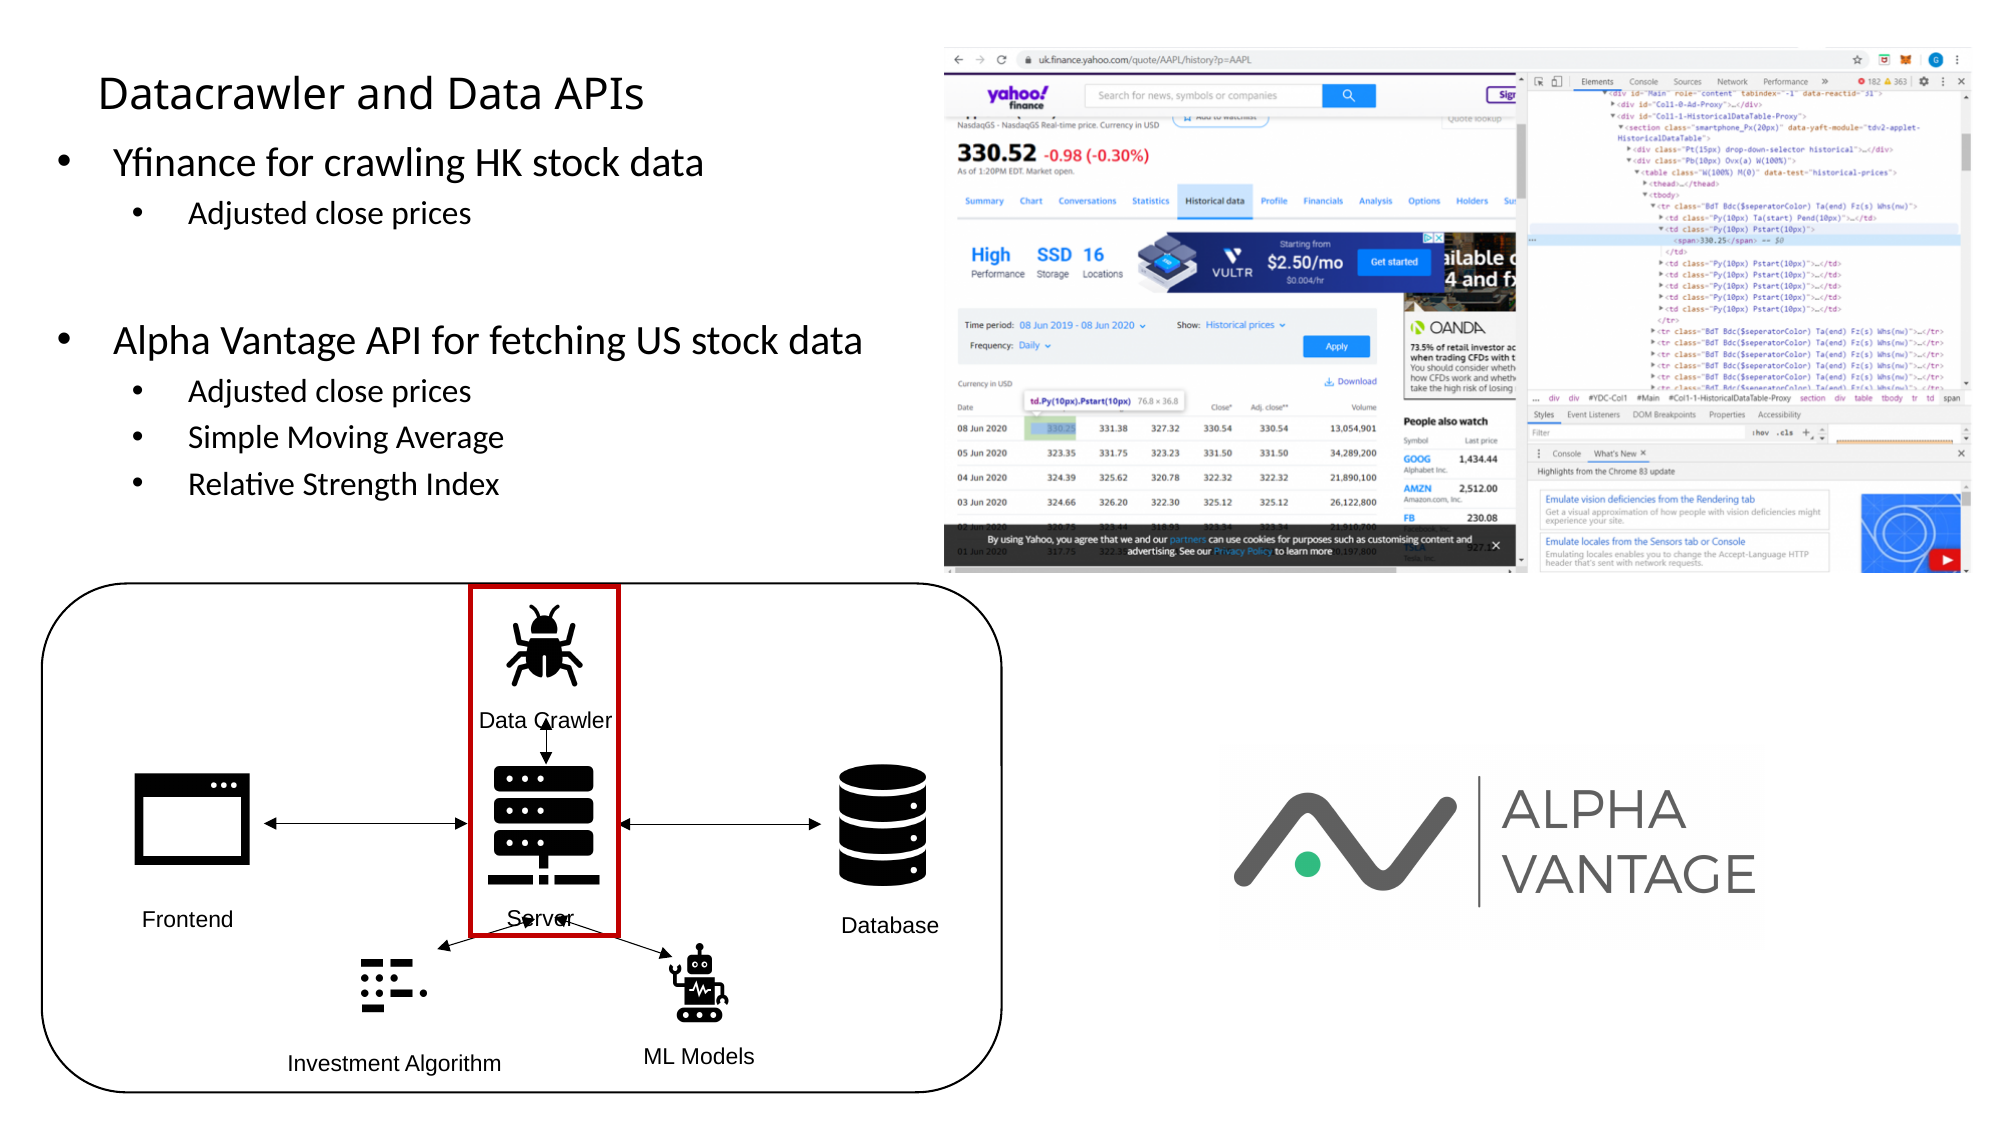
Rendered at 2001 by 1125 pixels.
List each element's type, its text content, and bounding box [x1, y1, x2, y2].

text_box [470, 825, 620, 936]
text_box Frontend [123, 890, 252, 932]
text_box Data Crawler [620, 670, 630, 733]
picture [469, 748, 618, 902]
text_box [470, 585, 620, 824]
picture [654, 937, 745, 1031]
text_box Investment Algorithm [263, 1014, 526, 1076]
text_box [437, 918, 536, 950]
list Yfinance for crawling HK stock data Adjusted close prices Alpha Vantage API for fetching US stock data Adjusted close prices Simple Moving Average Relative Strength Index [41, 132, 926, 541]
picture [944, 47, 1973, 573]
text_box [554, 917, 673, 957]
picture [123, 748, 261, 890]
picture [808, 748, 957, 902]
text_box ML Models [627, 1006, 772, 1069]
picture [350, 940, 438, 1031]
text_box Database [823, 875, 958, 938]
picture [1219, 744, 1765, 950]
text_box Datacrawler and Data APIs [82, 63, 944, 127]
picture [501, 601, 588, 690]
text_box Data Crawler [462, 670, 470, 733]
text_box [40, 582, 1003, 1094]
